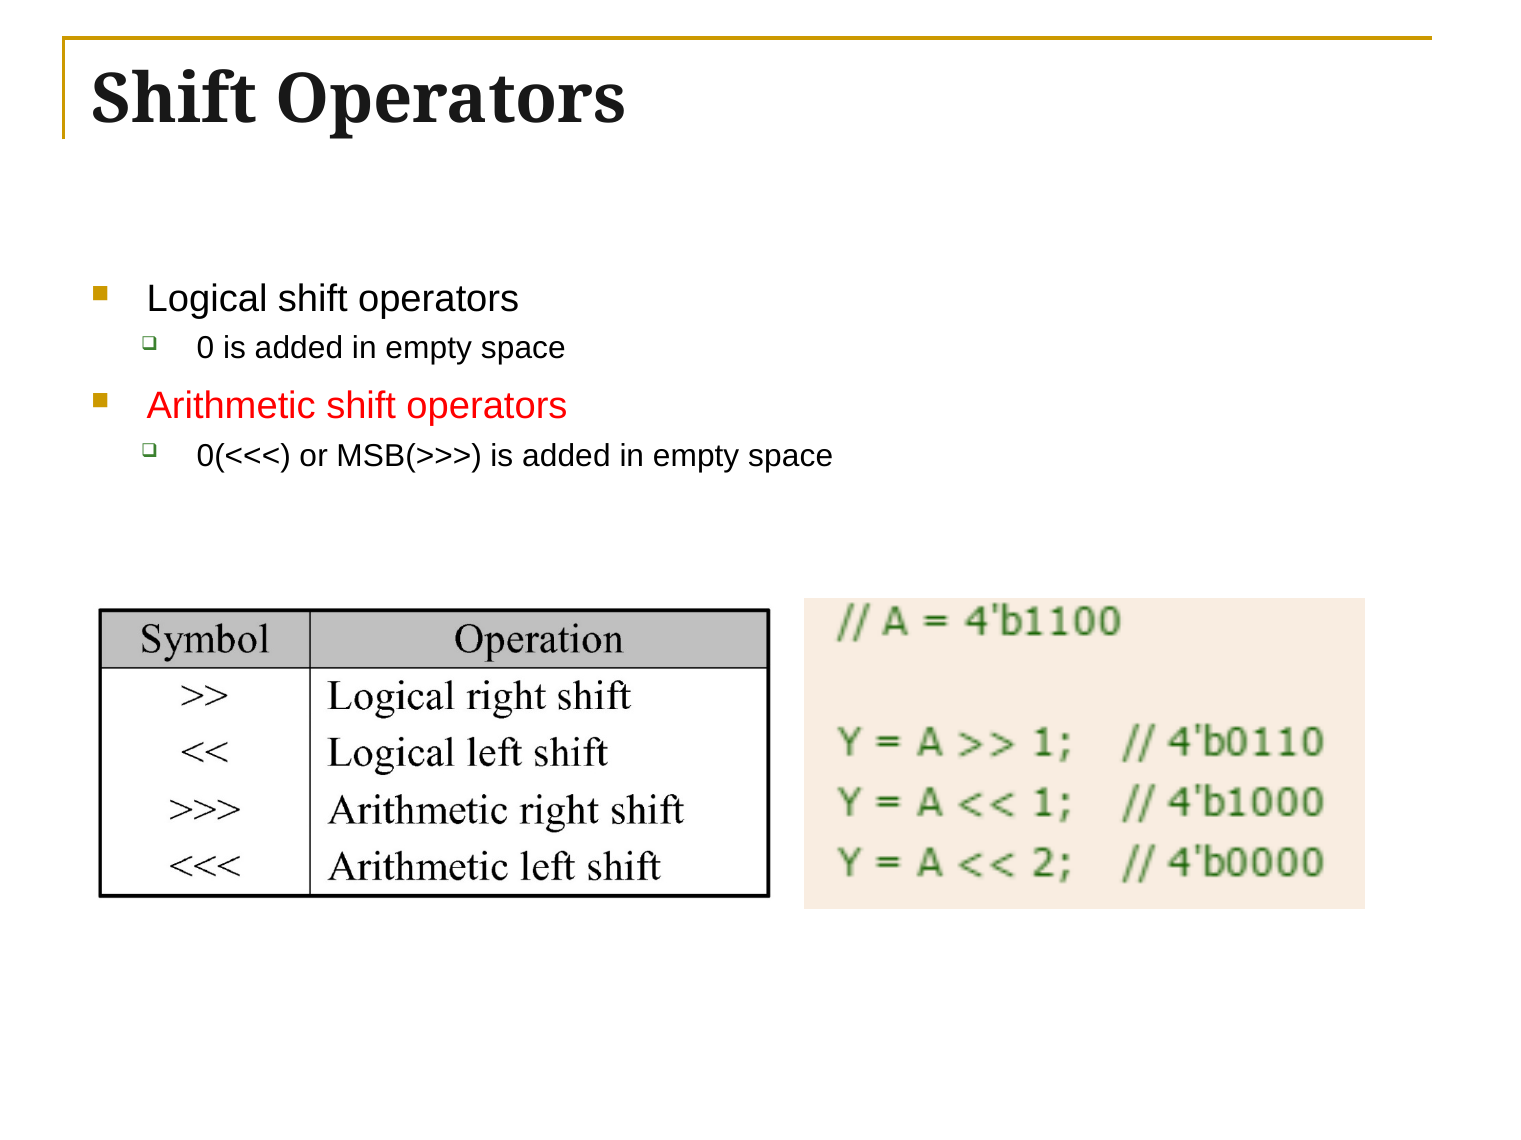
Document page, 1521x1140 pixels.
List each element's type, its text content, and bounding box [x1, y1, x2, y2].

list Logical shift operators 0 is added in empty space Arithmetic shift operators 0(<<<) or MSB(>>>) is added in empty space [76, 265, 1445, 1019]
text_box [93, 597, 1366, 910]
title Shift Operators [76, 46, 1445, 236]
